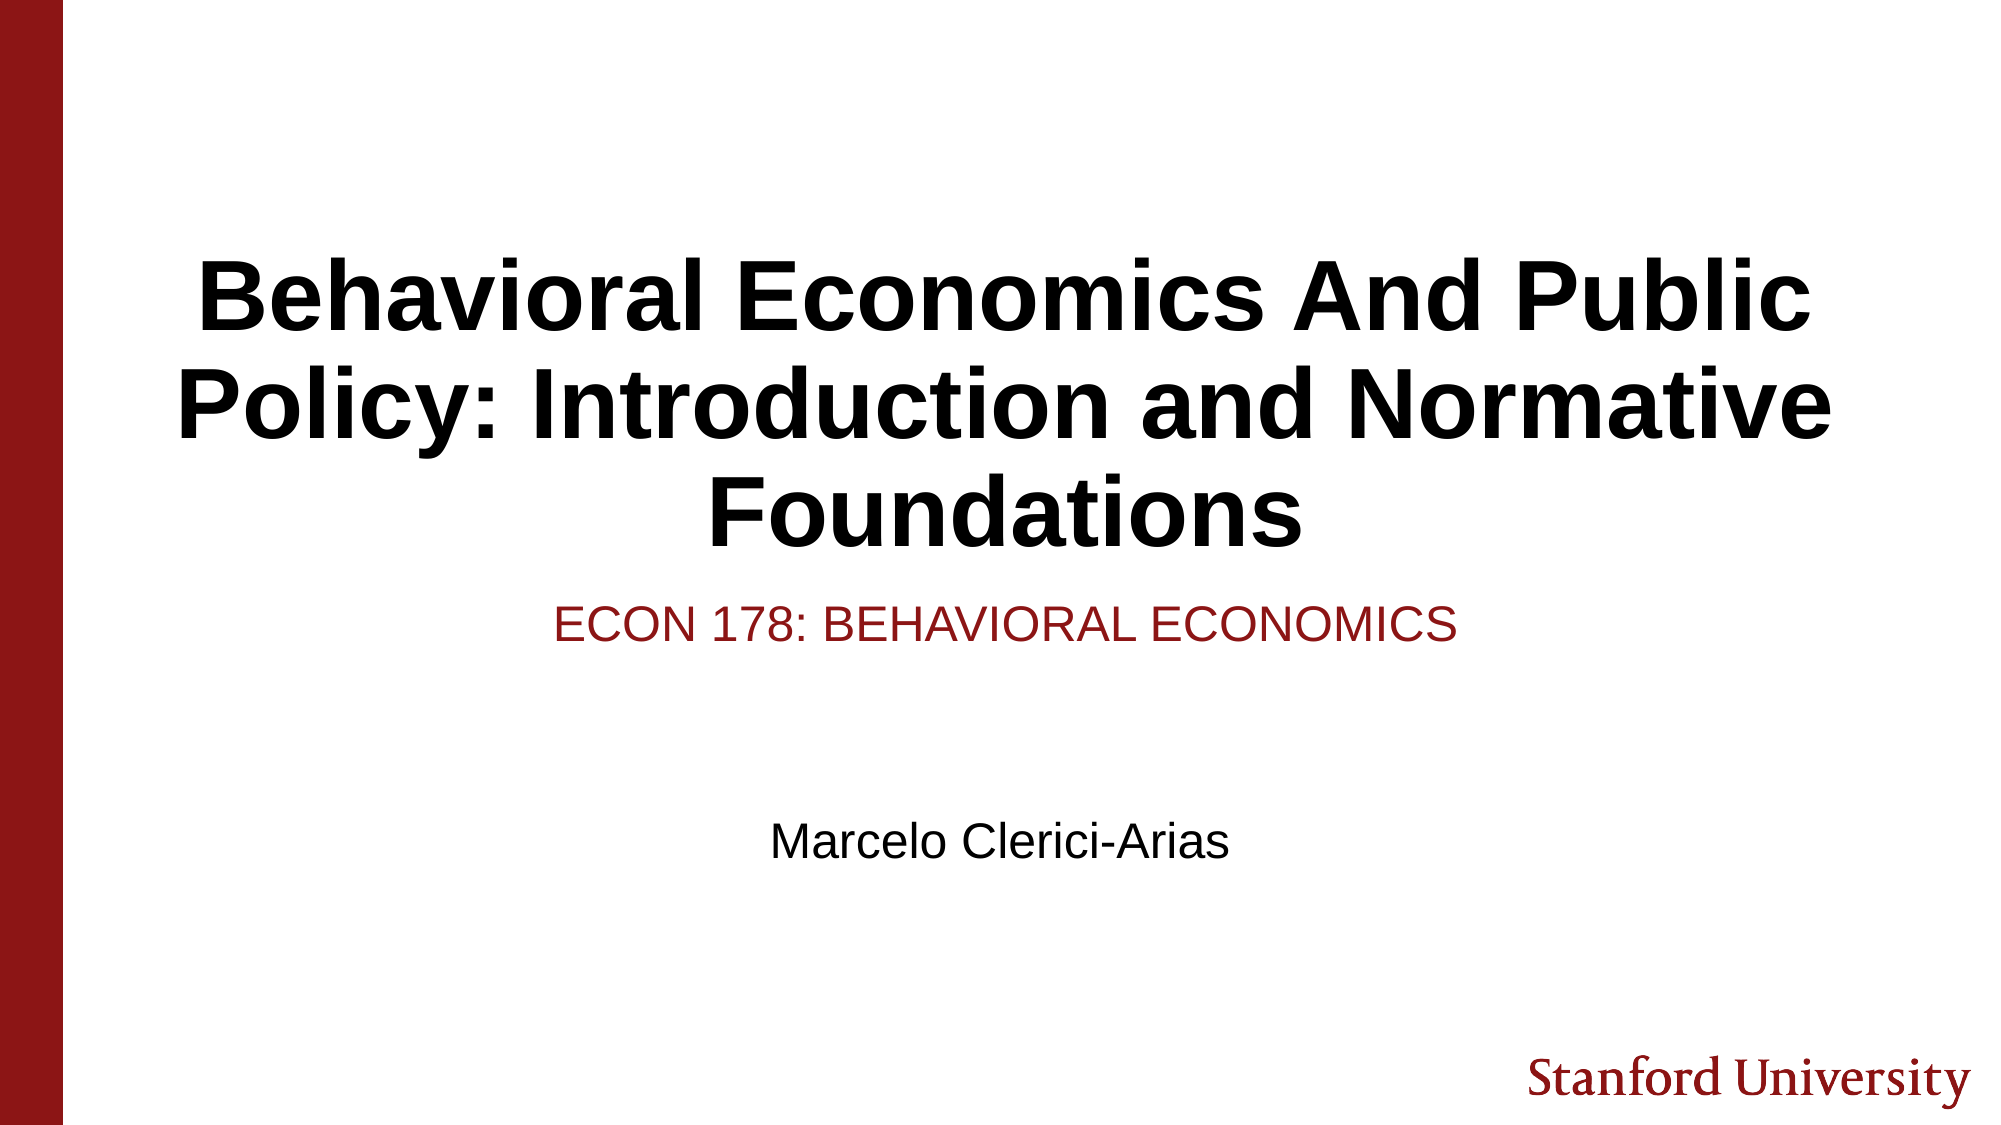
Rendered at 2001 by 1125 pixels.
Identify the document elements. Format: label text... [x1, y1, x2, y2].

picture [1503, 1029, 1997, 1125]
title Behavioral Economics And Public Policy: Introduction and Normative Foundations [104, 184, 1907, 576]
list Marcelo Clerici-Arias [755, 794, 1245, 890]
subtitle Econ 178: Behavioral Economics [104, 590, 1907, 687]
